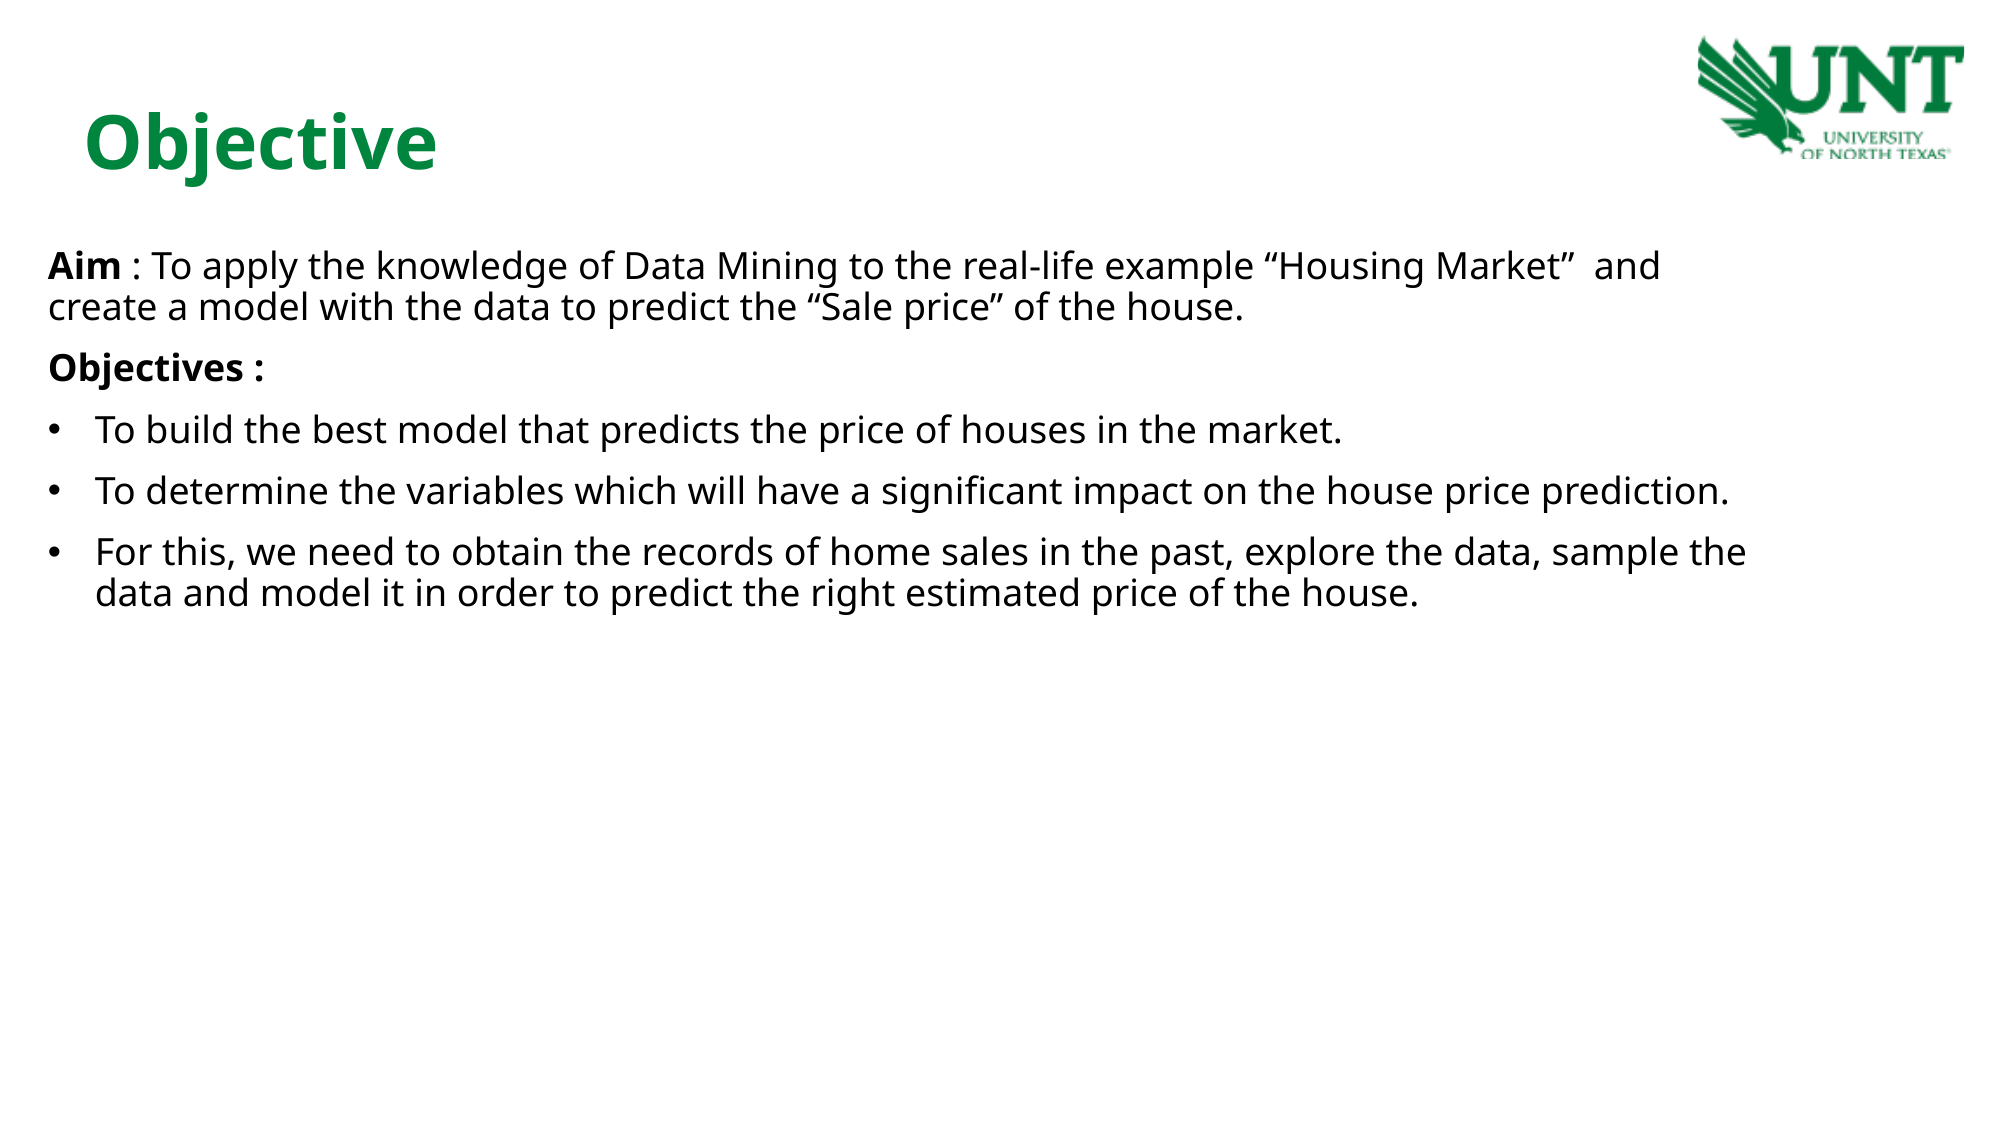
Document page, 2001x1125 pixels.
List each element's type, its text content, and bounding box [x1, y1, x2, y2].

list Aim : To apply the knowledge of Data Mining to the real-life example “Housing Market” and create a model with the data to predict the “Sale price” of the house. Objectives : To build the best model that predicts the price of houses in the market. To determine the variables which will have a significant impact on the house price prediction. For this, we need to obtain the records of home sales in the past, explore the data, sample the data and model it in order to predict the right estimated price of the house. [33, 240, 1766, 999]
list Objective [68, 96, 1491, 240]
